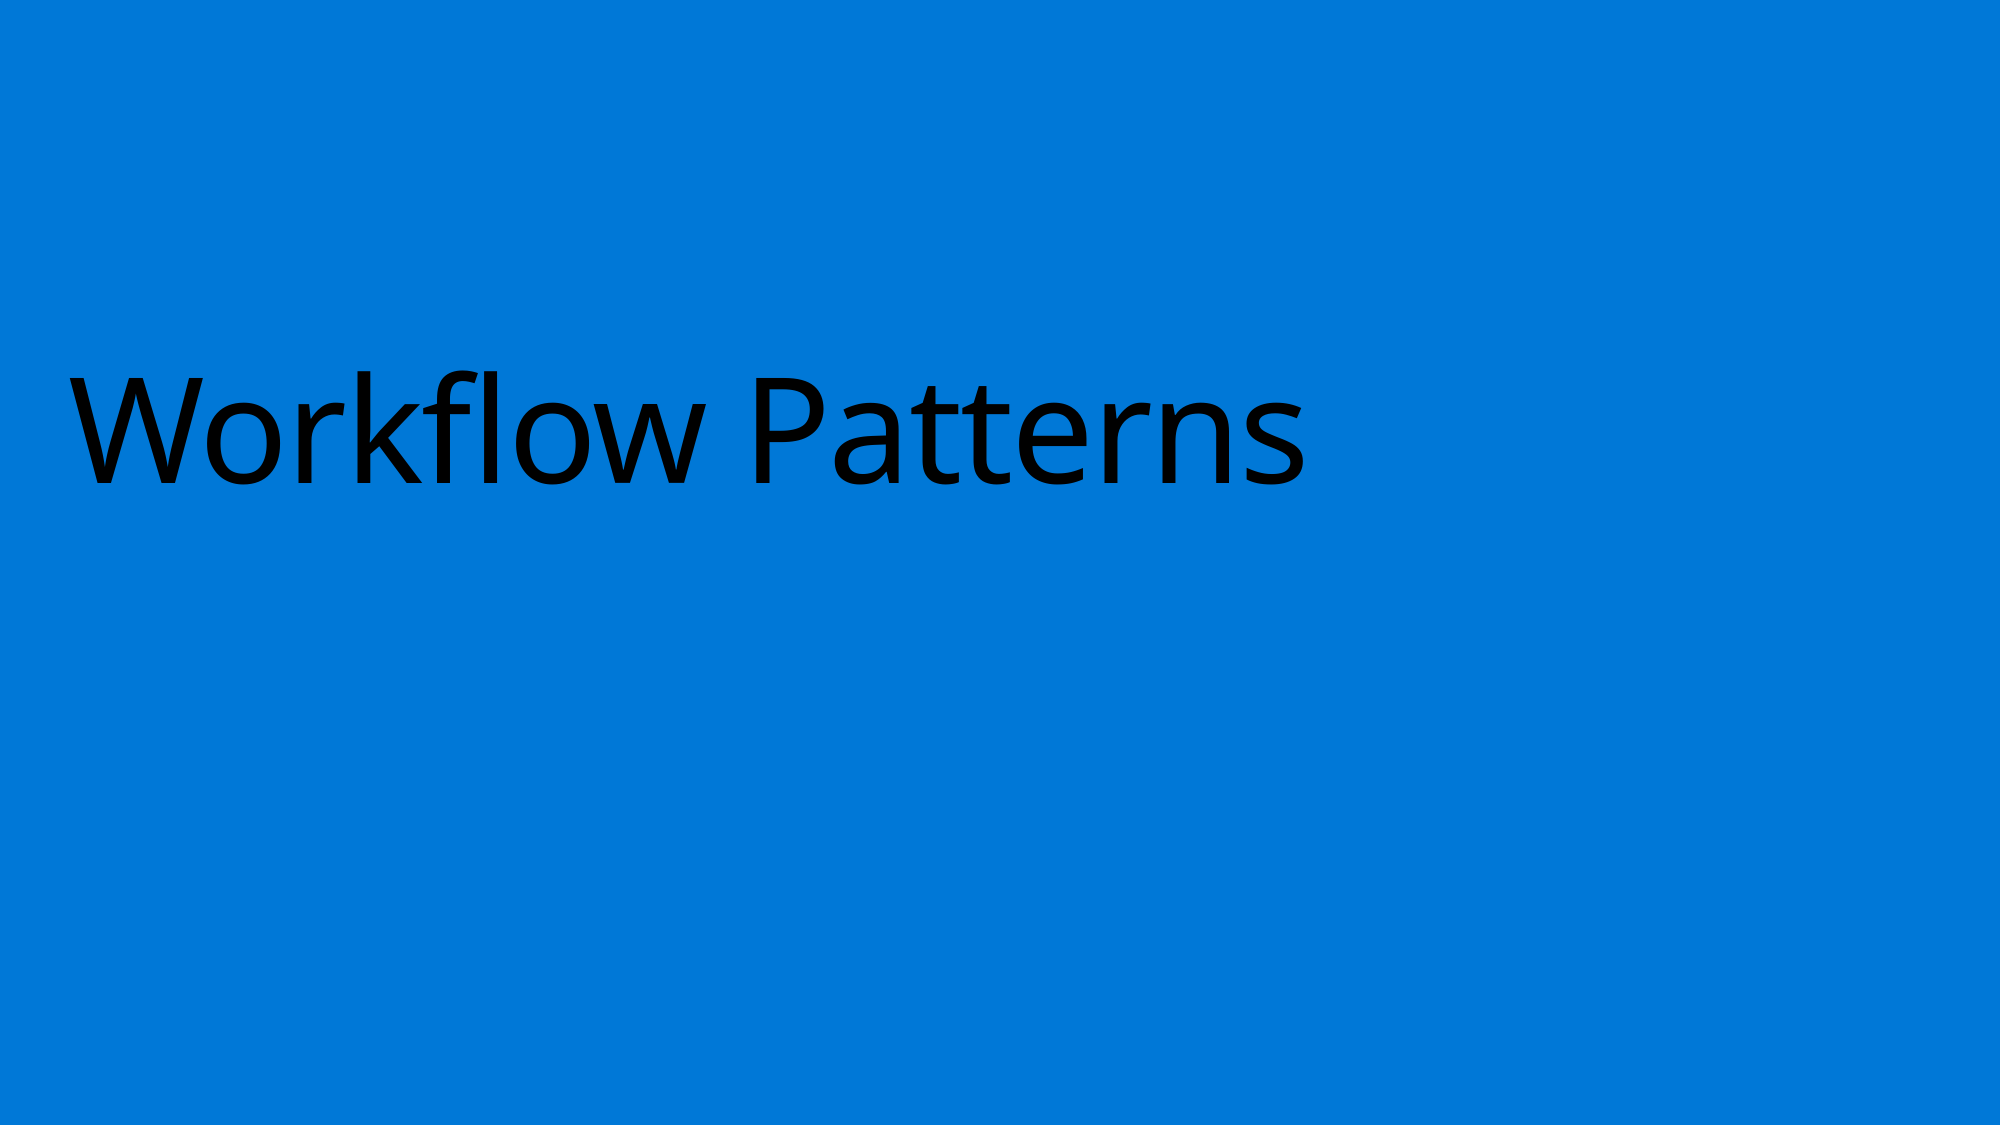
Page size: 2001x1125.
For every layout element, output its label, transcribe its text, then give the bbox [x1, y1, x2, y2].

title Workflow Patterns [44, 341, 1956, 532]
